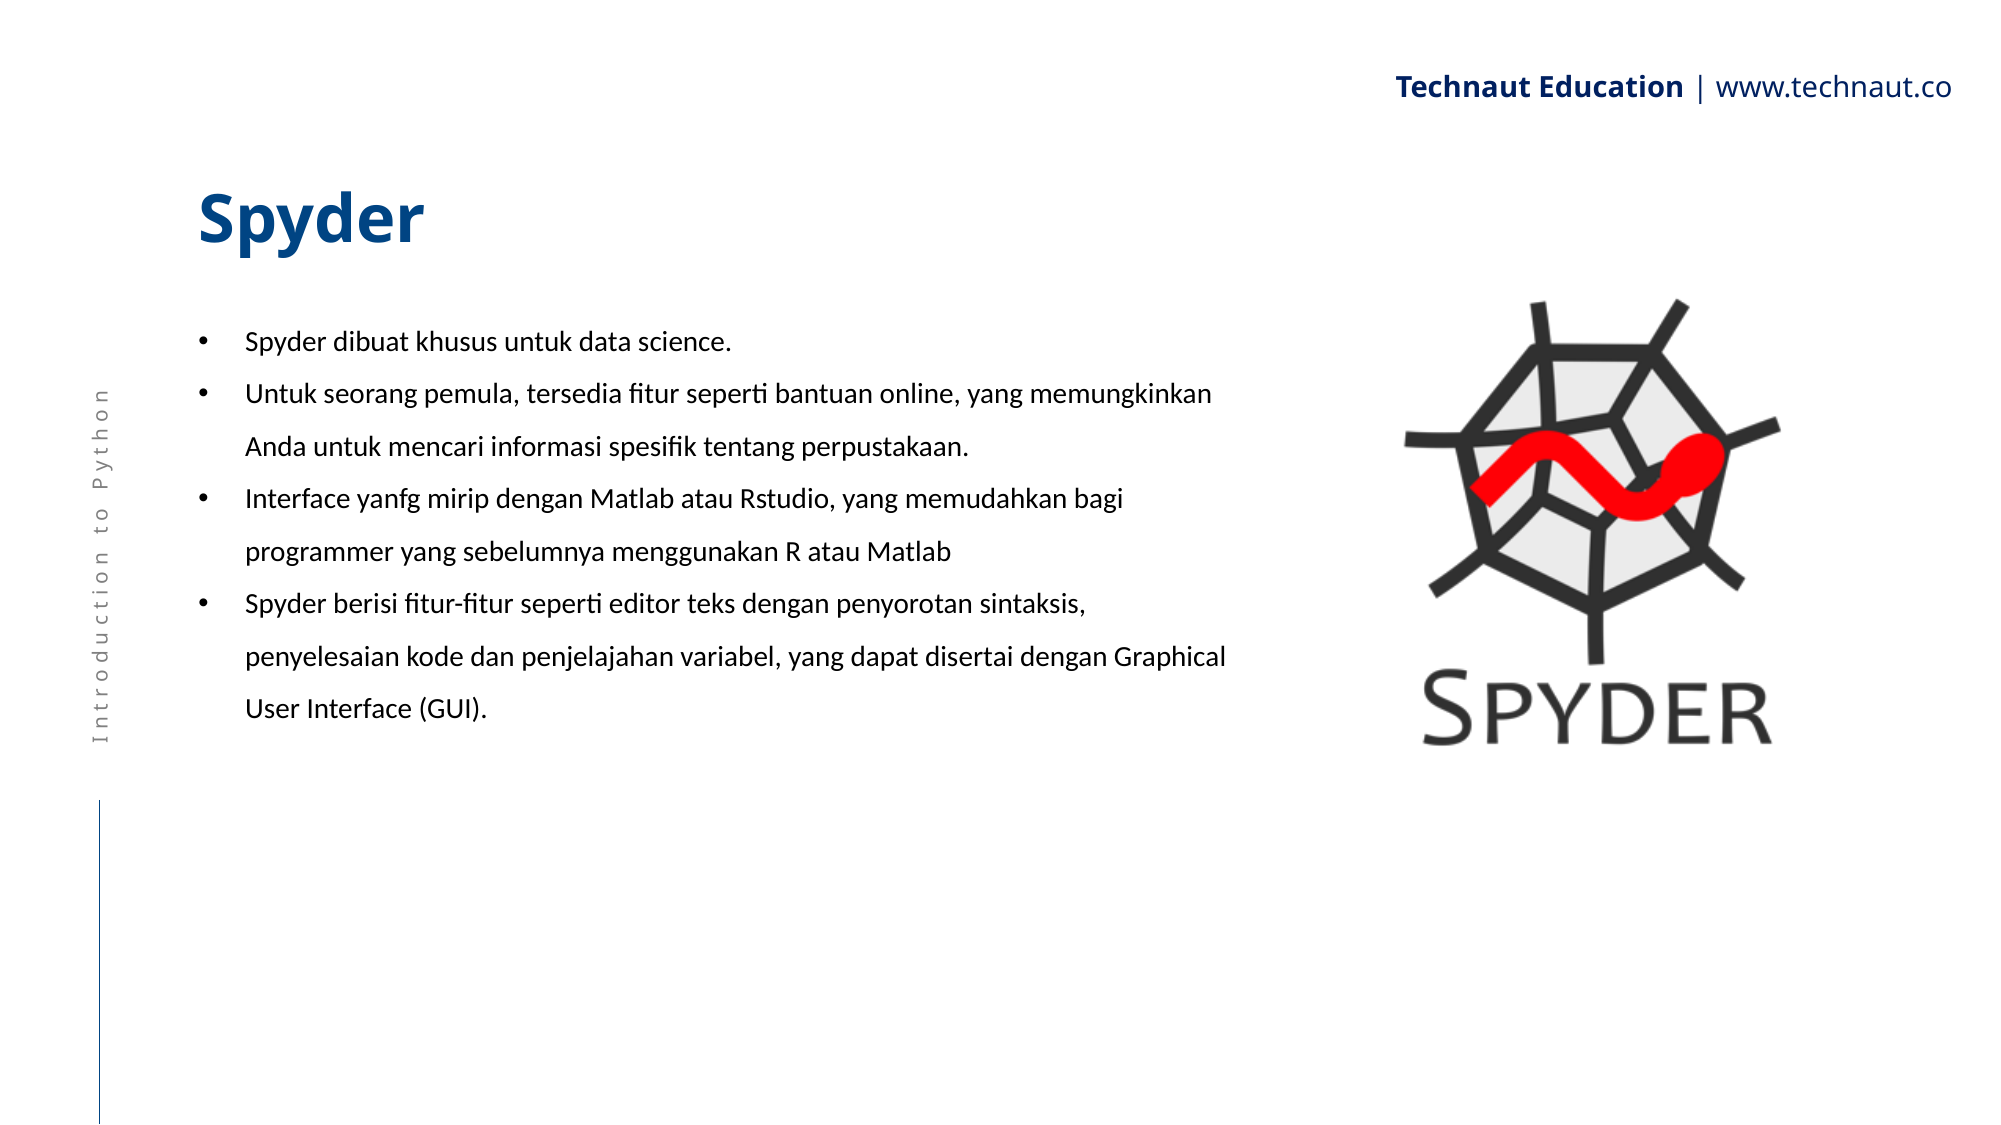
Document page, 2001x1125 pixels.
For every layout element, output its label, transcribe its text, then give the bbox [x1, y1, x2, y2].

text_box Spyder dibuat khusus untuk data science. Untuk seorang pemula, tersedia fitur seperti bantuan online, yang memungkinkan Anda untuk mencari informasi spesifik tentang perpustakaan. Interface yanfg mirip dengan Matlab atau Rstudio, yang memudahkan bagi programmer yang sebelumnya menggunakan R atau Matlab Spyder berisi fitur-fitur seperti editor teks dengan penyorotan sintaksis, penyelesaian kode dan penjelajahan variabel, yang dapat disertai dengan Graphical User Interface (GUI). [183, 297, 1254, 732]
picture [1354, 290, 1817, 752]
text_box Technaut Education | www.technaut.co [1126, 61, 1968, 111]
text_box Introduction to Python [79, 76, 120, 758]
title Spyder [183, 142, 1526, 300]
